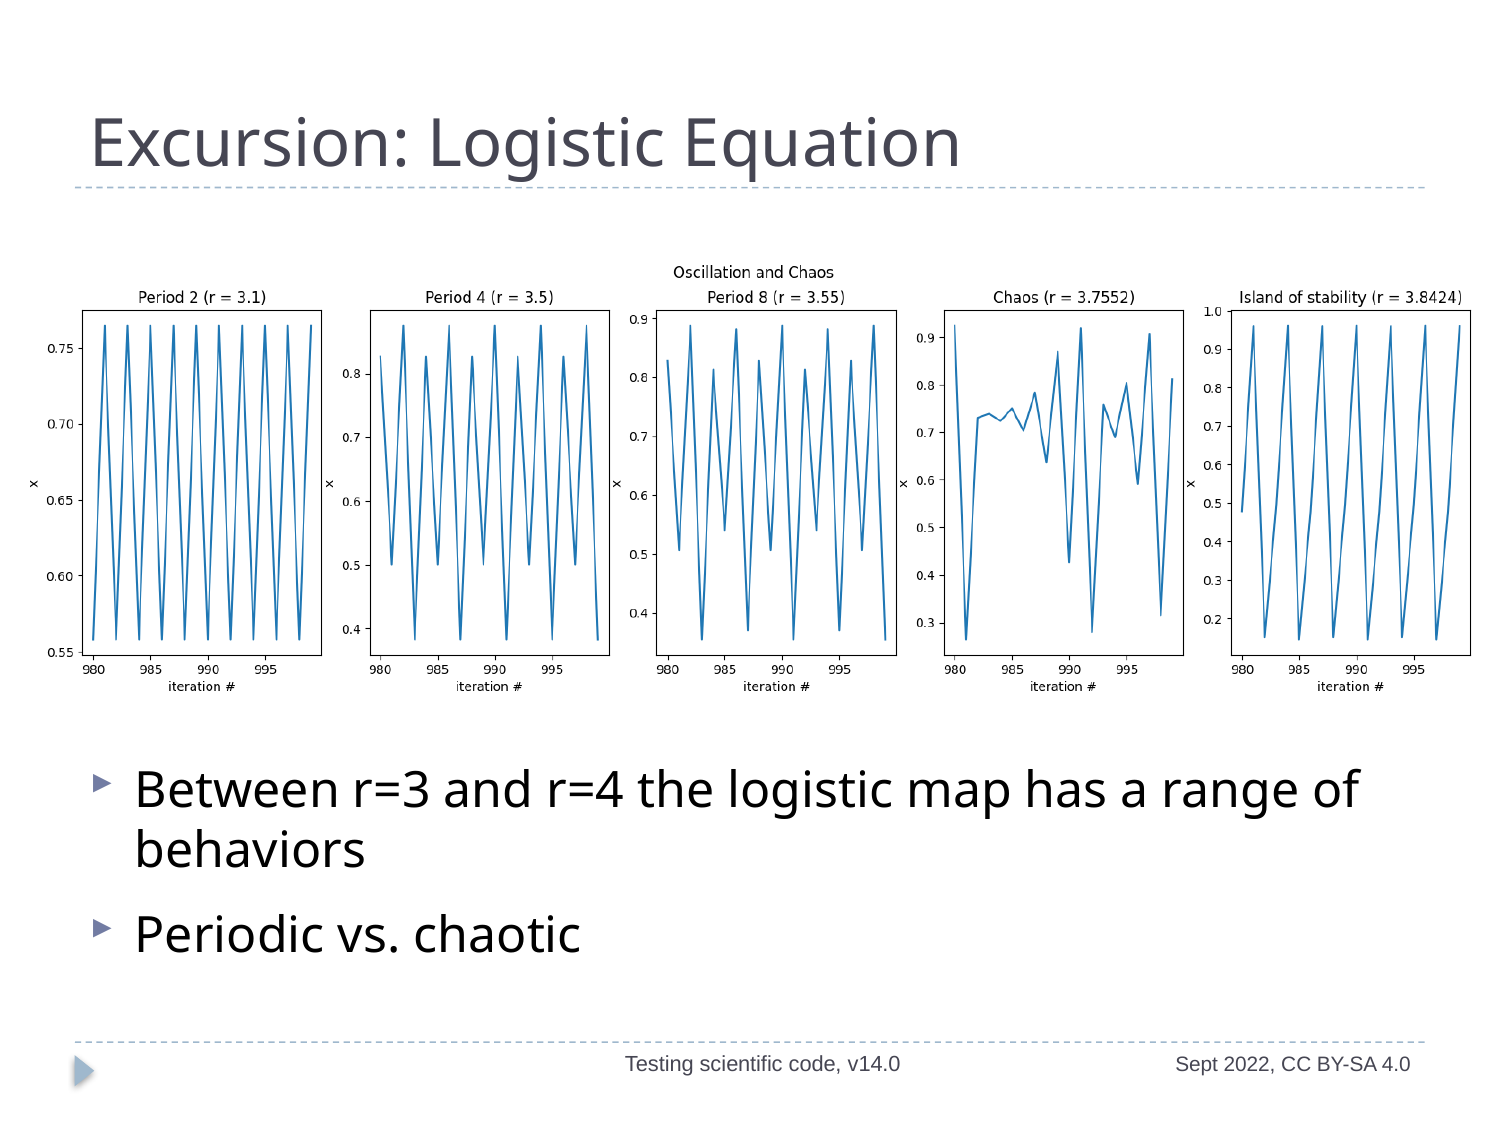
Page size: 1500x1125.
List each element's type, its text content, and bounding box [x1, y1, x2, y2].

list Between r=3 and r=4 the logistic map has a range of behaviors Periodic vs. chaotic [75, 749, 1425, 1061]
footer Testing scientific code, v14.0 [475, 1061, 1051, 1103]
title Excursion: Logistic Equation [75, 24, 1425, 188]
picture [3, 256, 1498, 705]
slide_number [1051, 1042, 1426, 1103]
